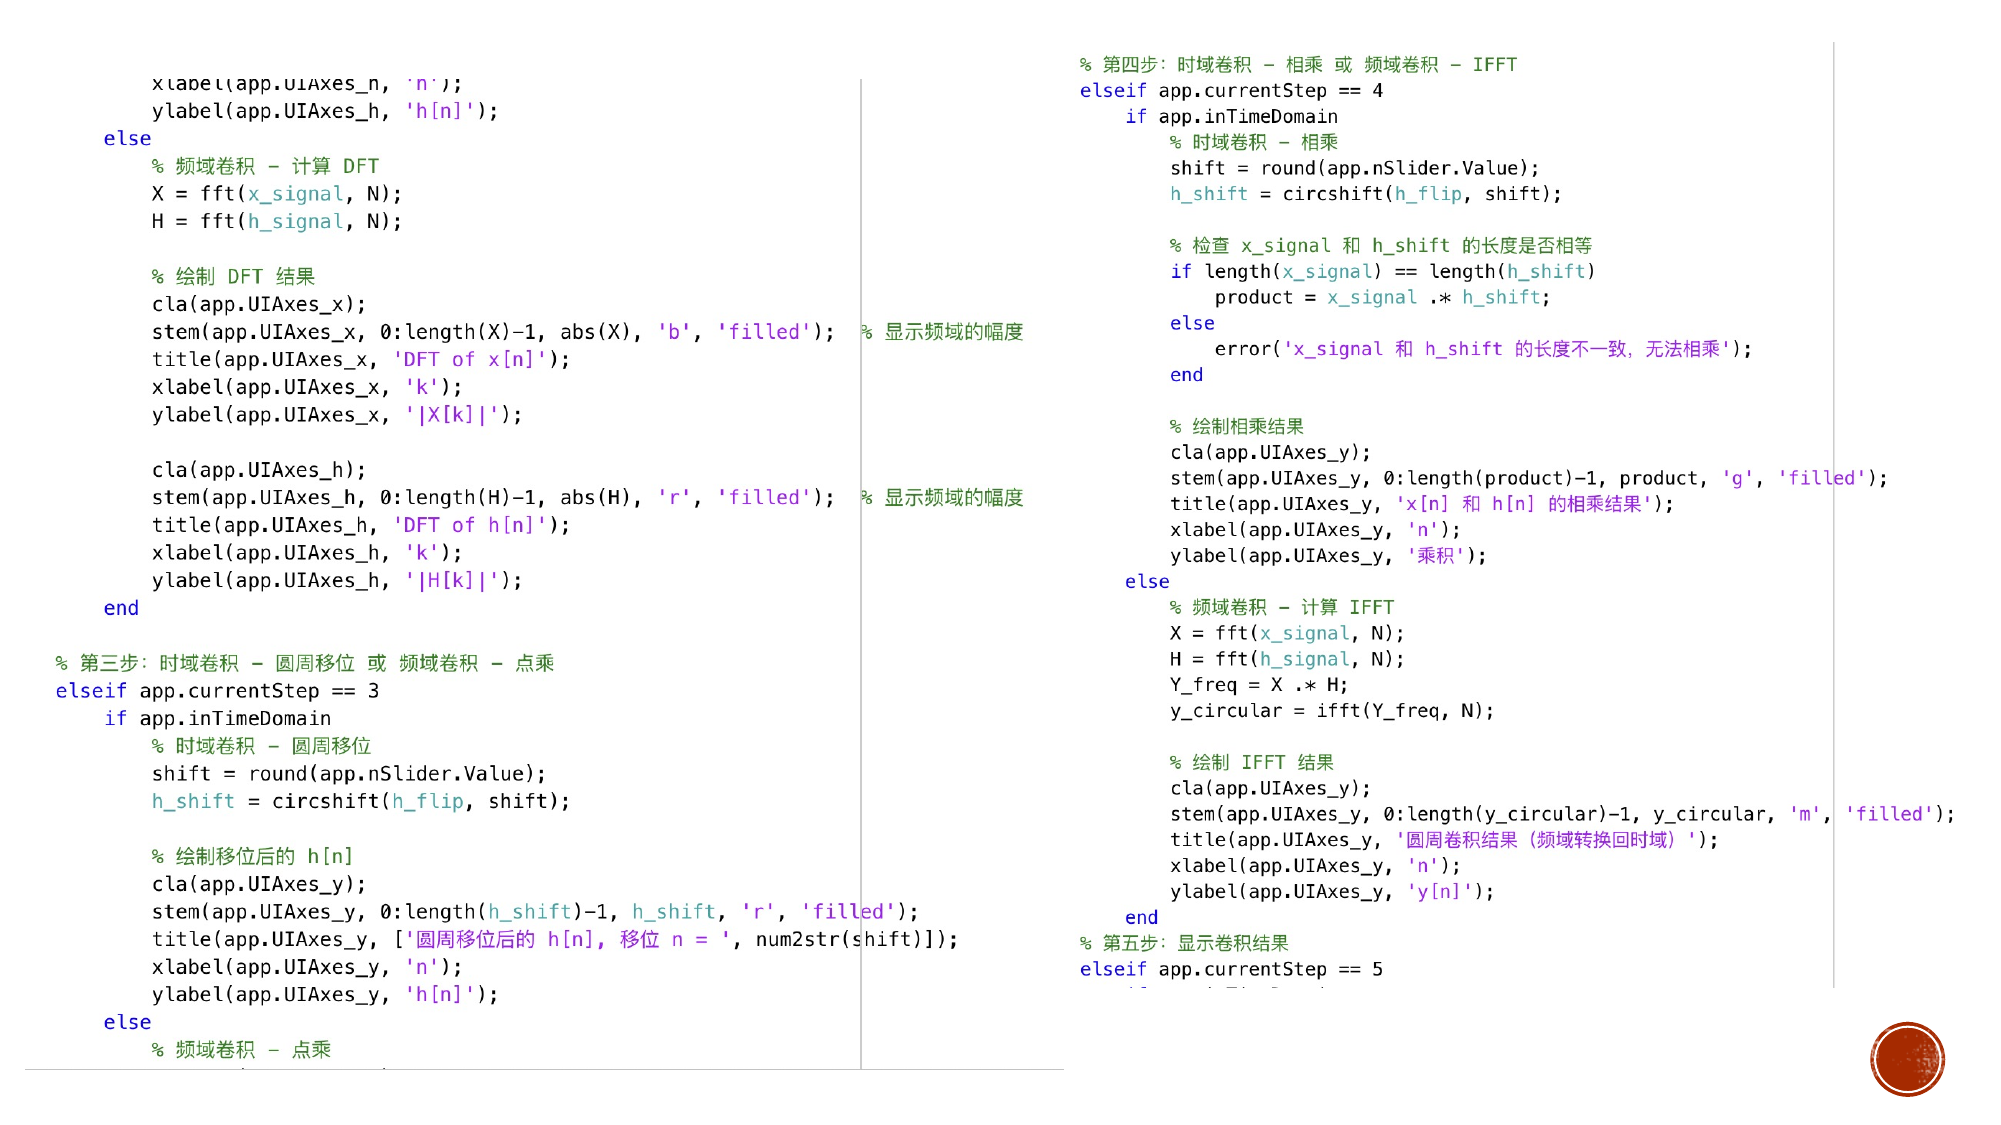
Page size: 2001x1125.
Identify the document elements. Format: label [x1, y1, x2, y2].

list [29, 82, 1062, 1068]
picture [1063, 42, 1985, 988]
